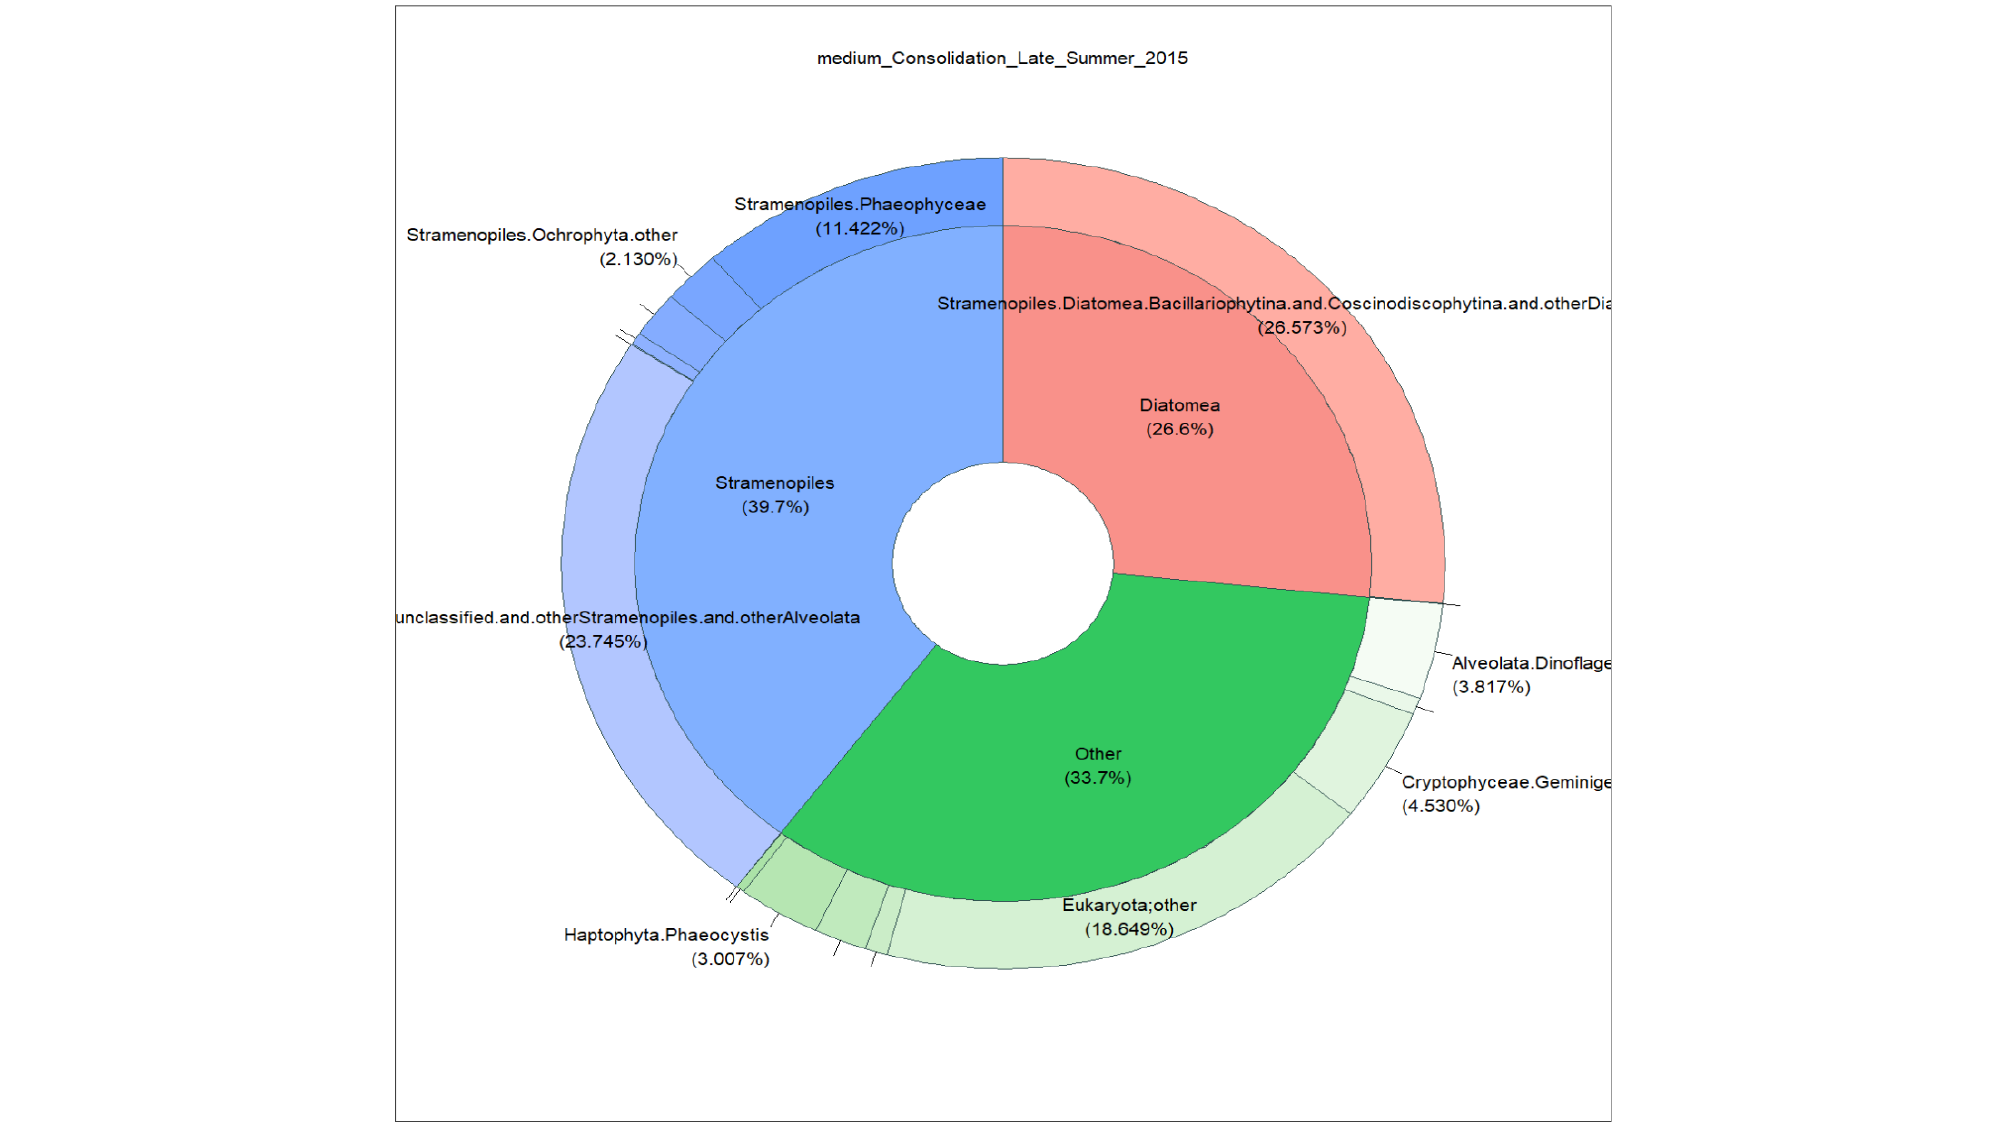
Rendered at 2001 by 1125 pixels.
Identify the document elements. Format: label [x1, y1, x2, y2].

picture [388, 0, 1612, 1125]
